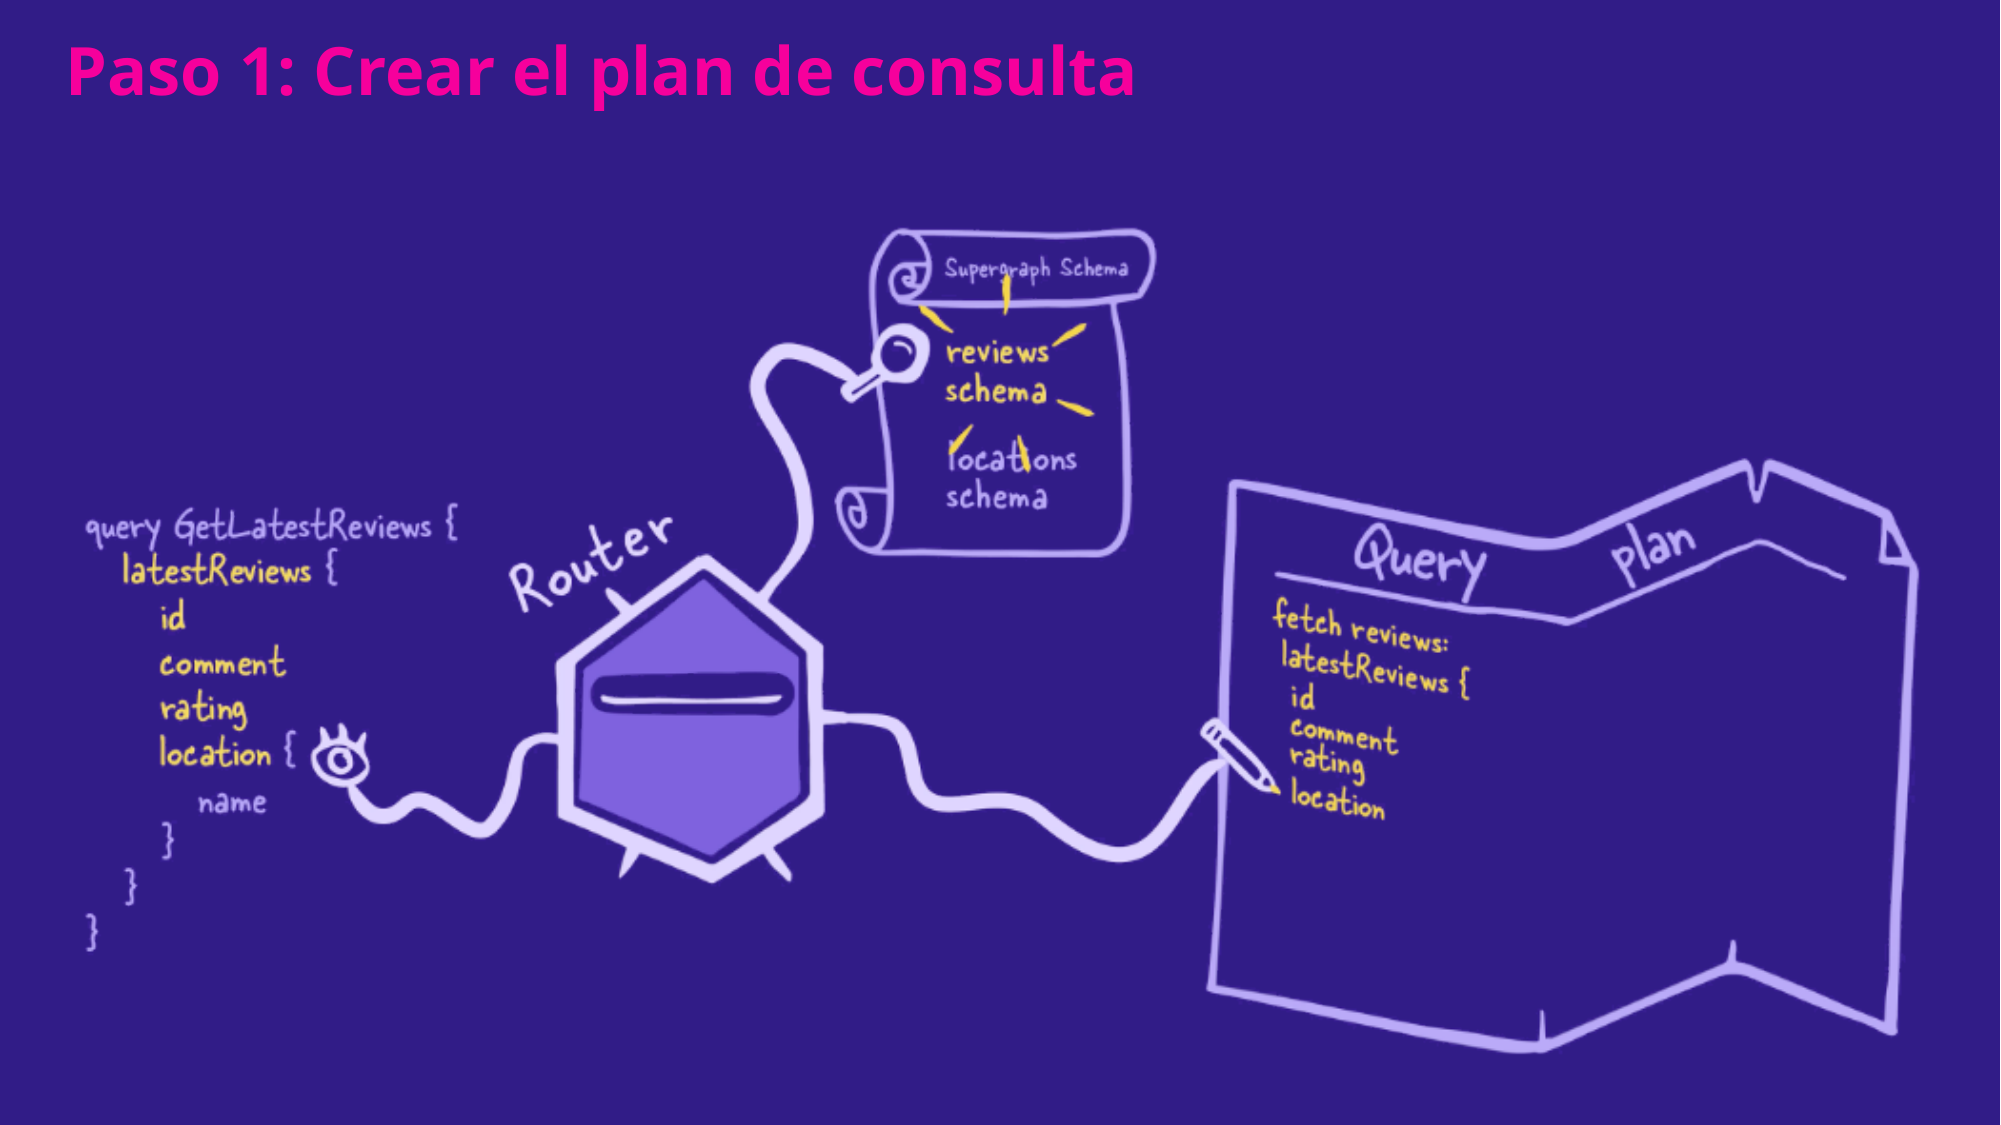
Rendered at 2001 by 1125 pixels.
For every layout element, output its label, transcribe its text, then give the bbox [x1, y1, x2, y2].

title Paso 1: Crear el plan de consulta [50, 30, 1776, 118]
picture [71, 219, 1946, 1069]
